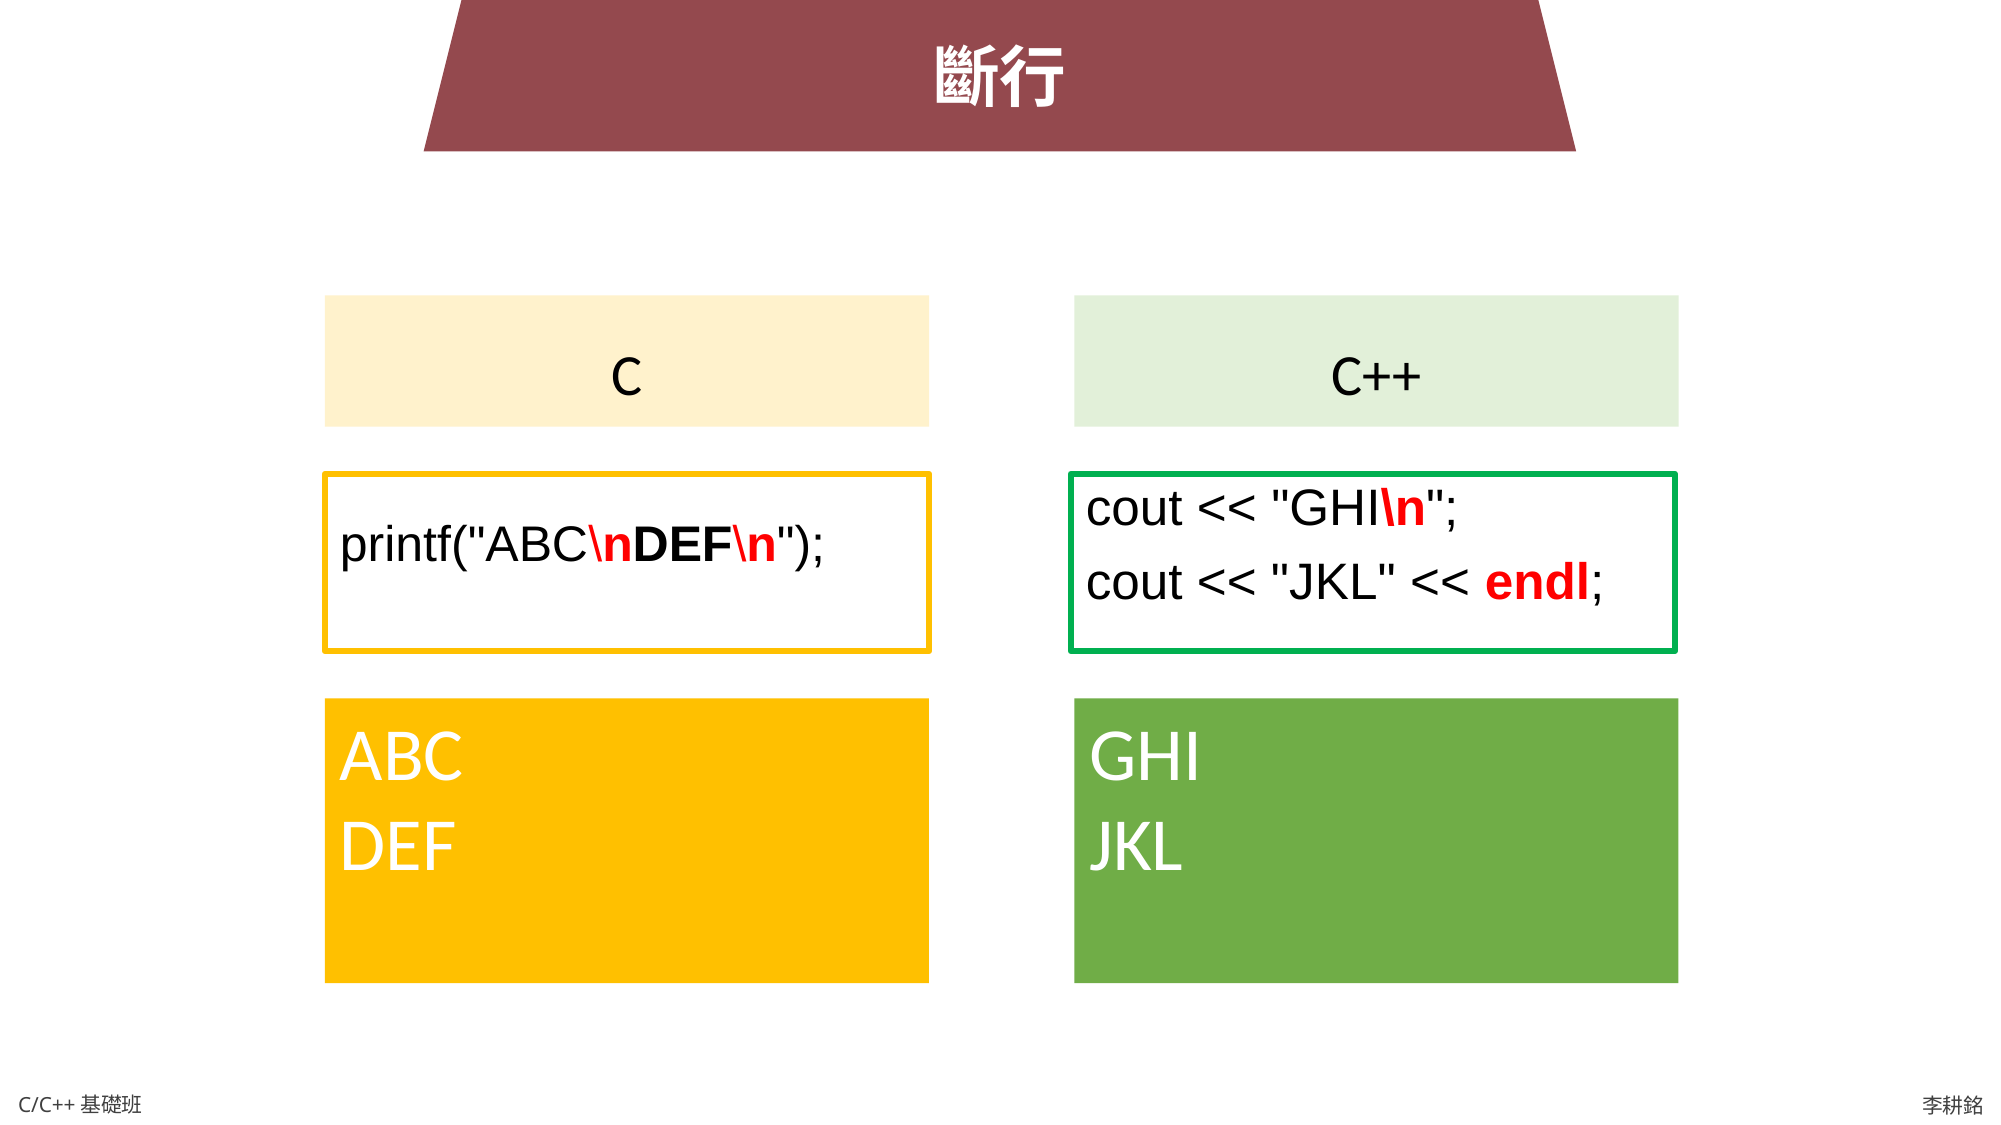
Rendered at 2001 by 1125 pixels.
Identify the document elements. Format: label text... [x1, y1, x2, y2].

text_box ABC DEF [324, 698, 929, 984]
list C++ [1071, 292, 1682, 430]
text_box 李耕銘 [1907, 1084, 2000, 1125]
list cout << "GHI\n"; cout << "JKL" << endl; [1068, 471, 1678, 654]
text_box [422, 0, 1578, 153]
list printf("ABC\nDEF\n"); [322, 471, 932, 654]
list C [322, 292, 932, 430]
text_box 斷行 [918, 27, 1082, 122]
text_box C/C++基礎班 [3, 1084, 158, 1125]
text_box GHI JKL [1074, 698, 1679, 984]
